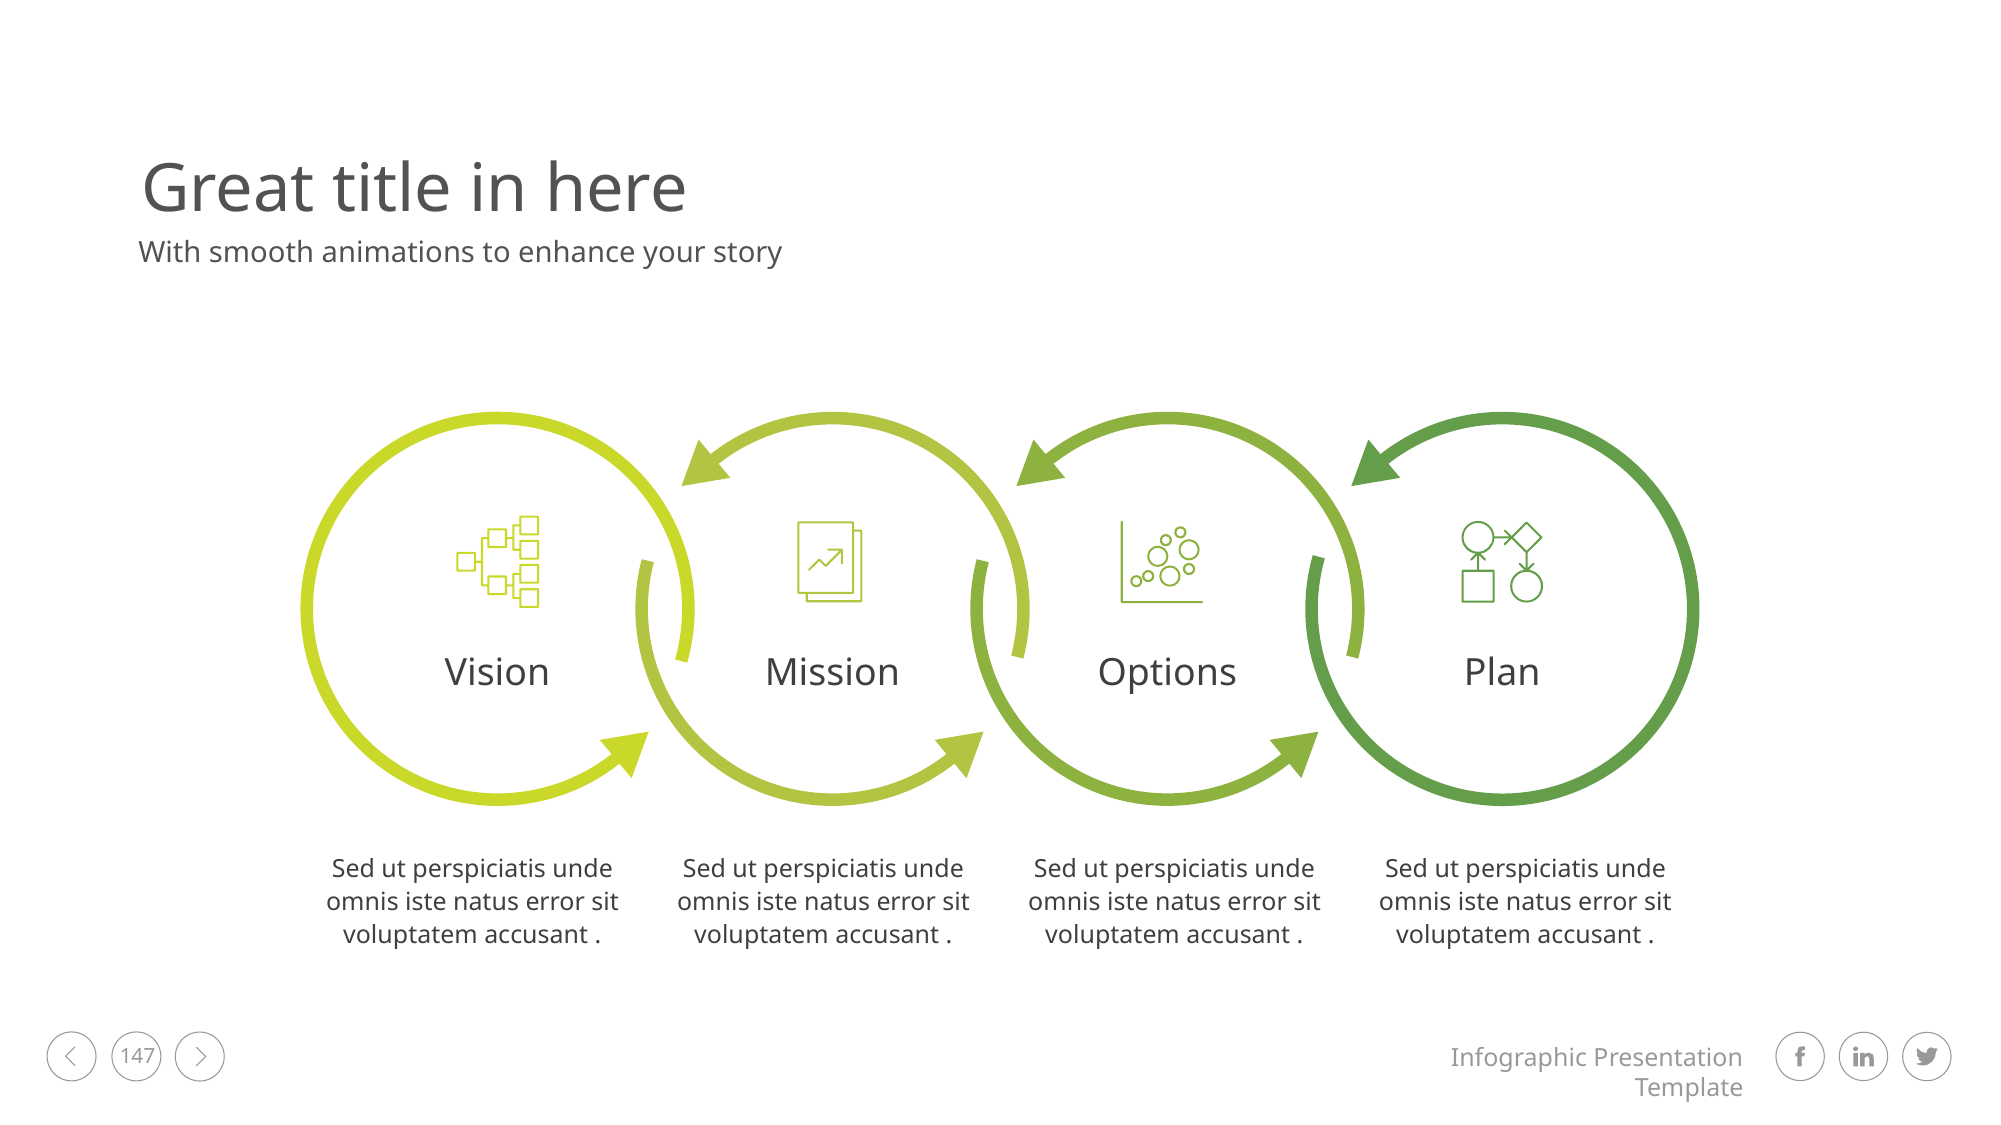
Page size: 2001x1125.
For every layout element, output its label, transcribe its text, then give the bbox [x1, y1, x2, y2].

slide_number 147 [88, 1026, 187, 1087]
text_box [306, 417, 1694, 956]
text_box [135, 137, 786, 276]
